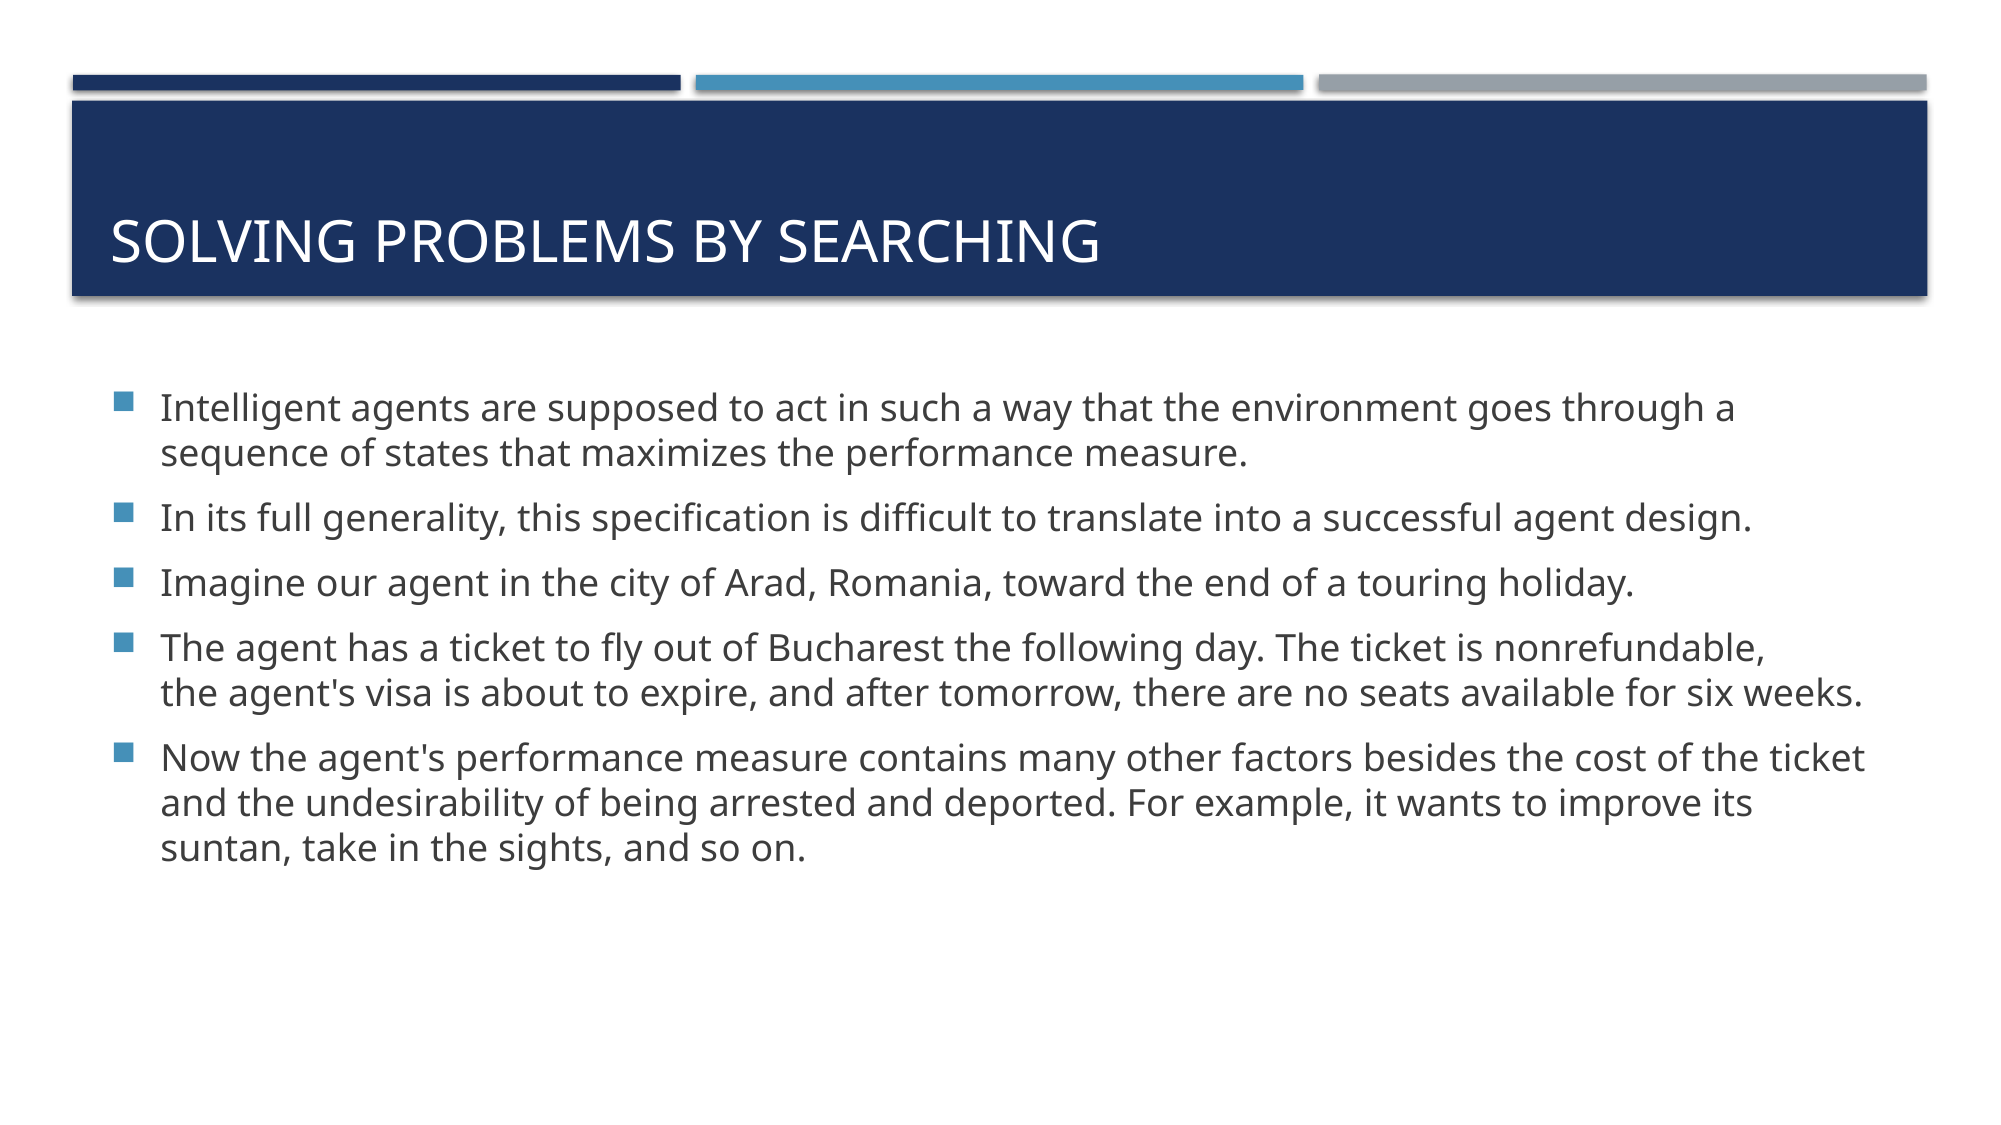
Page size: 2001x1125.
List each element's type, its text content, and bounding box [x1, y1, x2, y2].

title Solving problems by searching [95, 115, 1905, 282]
list Intelligent agents are supposed to act in such a way that the environment goes through a sequence of states that maximizes the performance measure. In its full generality, this specification is difficult to translate into a successful agent design. Imagine our agent in the city of Arad, Romania, toward the end of a touring holiday. The agent has a ticket to fly out of Bucharest the following day. The ticket is nonrefundable, the agent's visa is about to expire, and after tomorrow, there are no seats available for six weeks. Now the agent's performance measure contains many other factors besides the cost of the ticket and the undesirability of being arrested and deported. For example, it wants to improve its suntan, take in the sights, and so on. [95, 357, 1905, 962]
